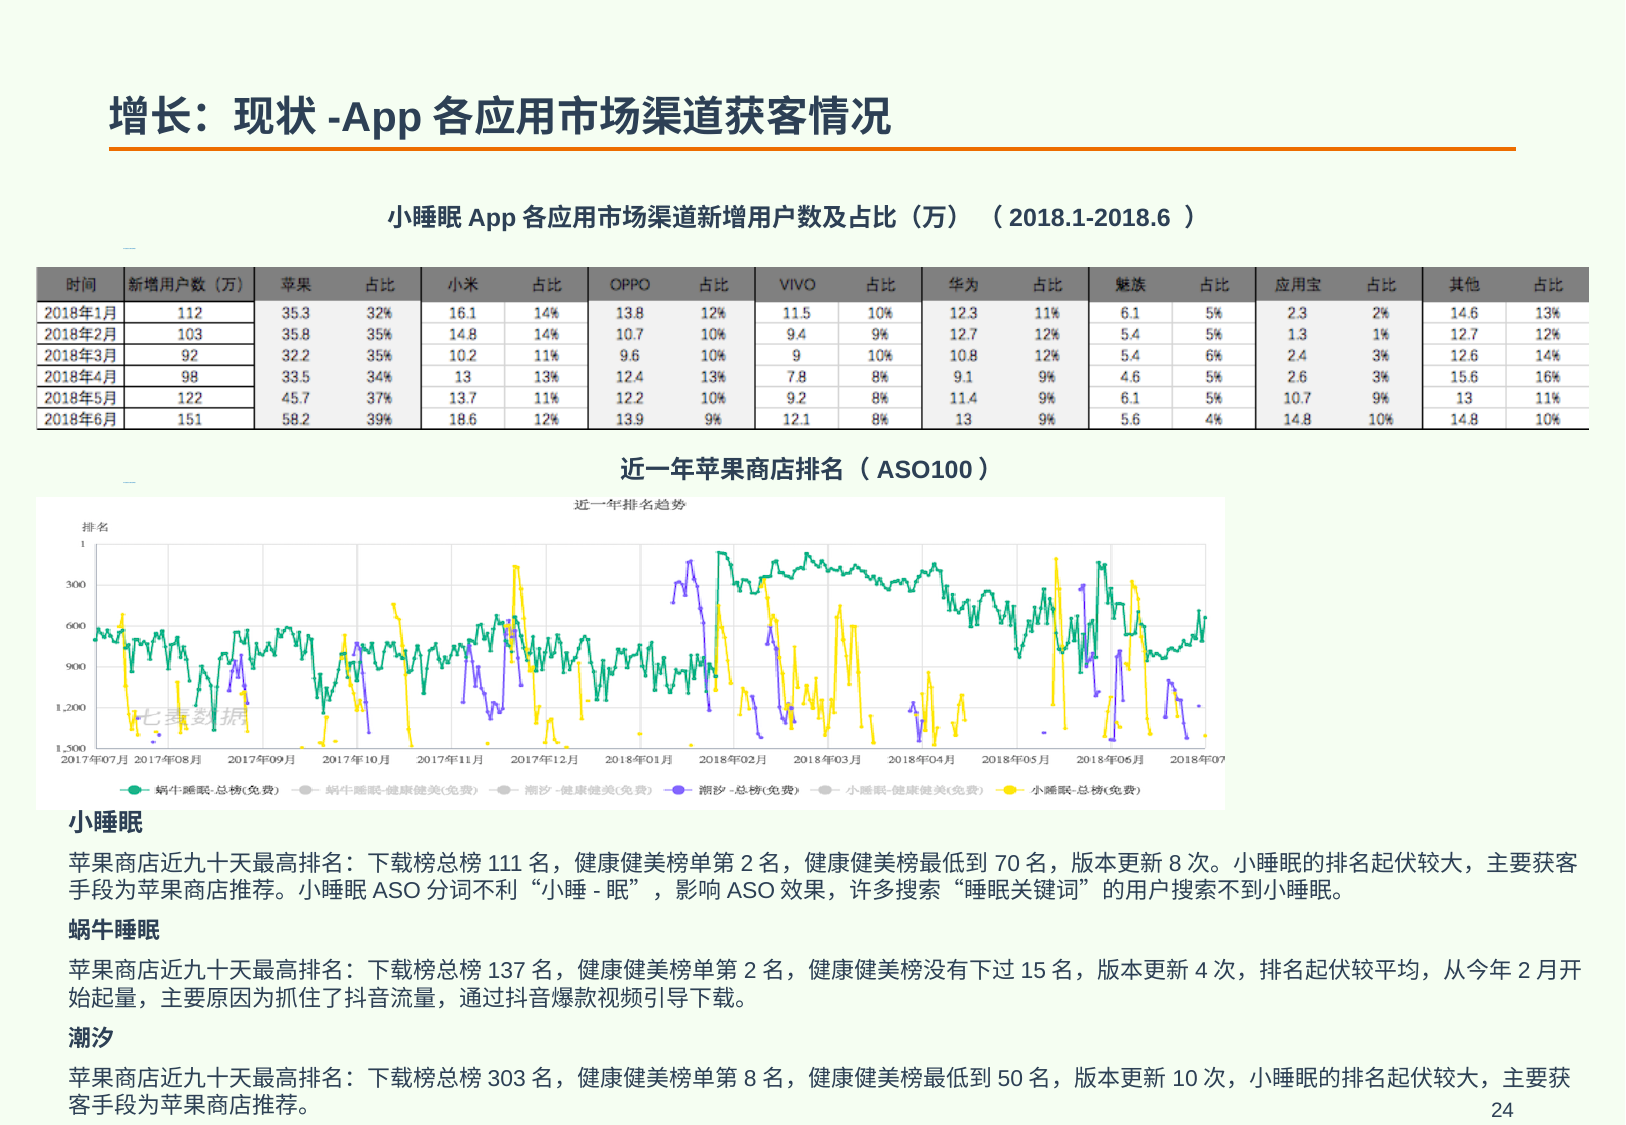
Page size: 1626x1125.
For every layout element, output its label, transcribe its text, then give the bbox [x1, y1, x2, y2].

text_box 小睡眠 苹果商店近九十天最高排名：下载榜总榜111名，健康健美榜单第2名，健康健美榜最低到70名，版本更新8次。小睡眠的排名起伏较大，主要获客手段为苹果商店推荐。小睡眠ASO分词不利“小睡-眠”，影响ASO效果，许多搜索“睡眠关键词”的用户搜索不到小睡眠。 蜗牛睡眠 苹果商店近九十天最高排名：下载榜总榜137名，健康健美榜单第2名，健康健美榜没有下过15名，版本更新4次，排名起伏较平均，从今年2月开始起量，主要原因为抓住了抖音流量，通过抖音爆款视频引导下载。 潮汐 苹果商店近九十天最高排名：下载榜总榜303名，健康健美榜单第8名，健康健美榜最低到50名，版本更新10次，小睡眠的排名起伏较大，主要获客手段为苹果商店推荐。 [68, 798, 1589, 1125]
title 增长：现状-App各应用市场渠道获客情况 [108, 45, 1517, 147]
picture [36, 267, 1589, 431]
list 近一年苹果商店排名（ASO100） [108, 446, 1517, 492]
text_box 小睡眠App各应用市场渠道新增用户数及占比（万） （2018.1-2018.6 ） [372, 193, 1253, 247]
picture [36, 496, 1225, 811]
